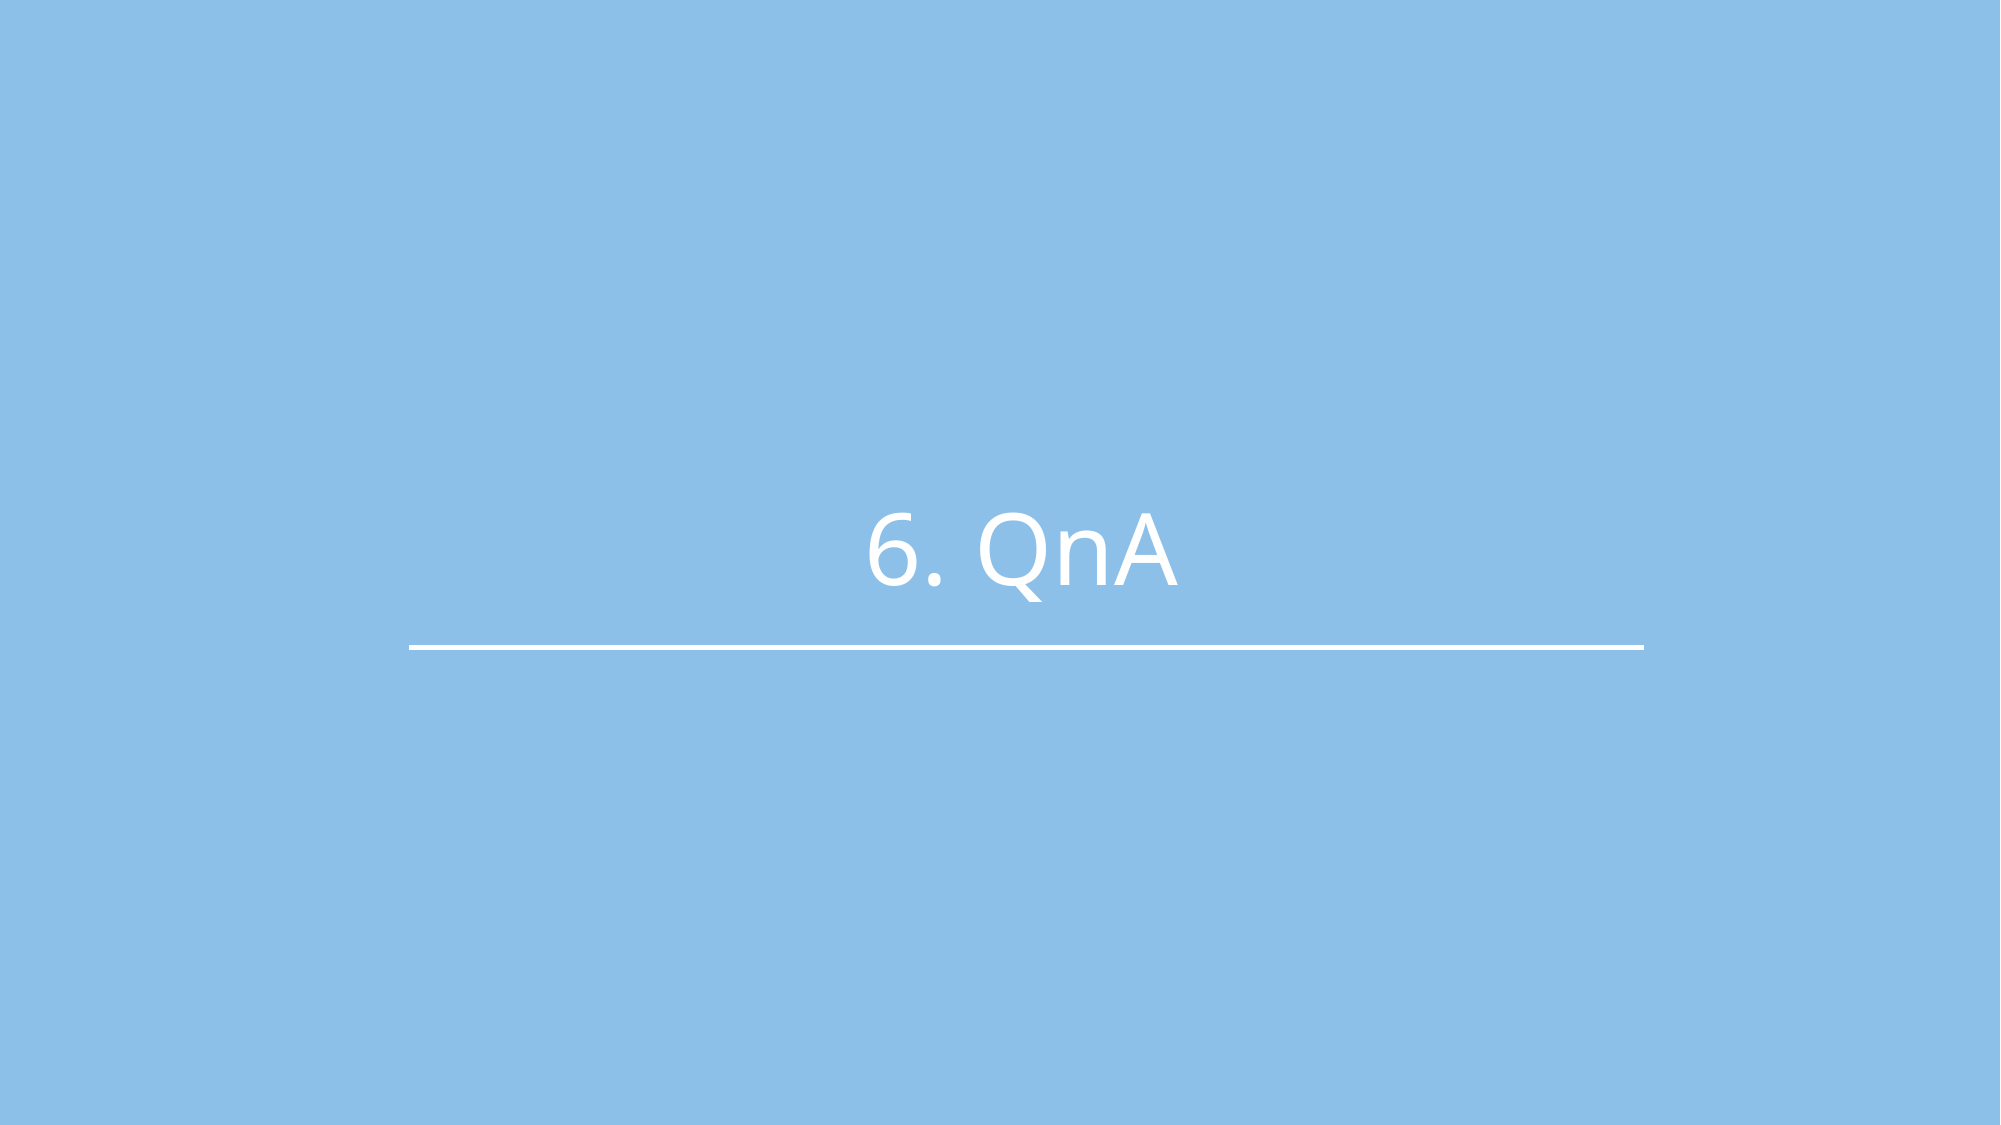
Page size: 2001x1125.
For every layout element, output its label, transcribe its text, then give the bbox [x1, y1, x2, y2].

text_box 6. QnA [704, 477, 1340, 613]
